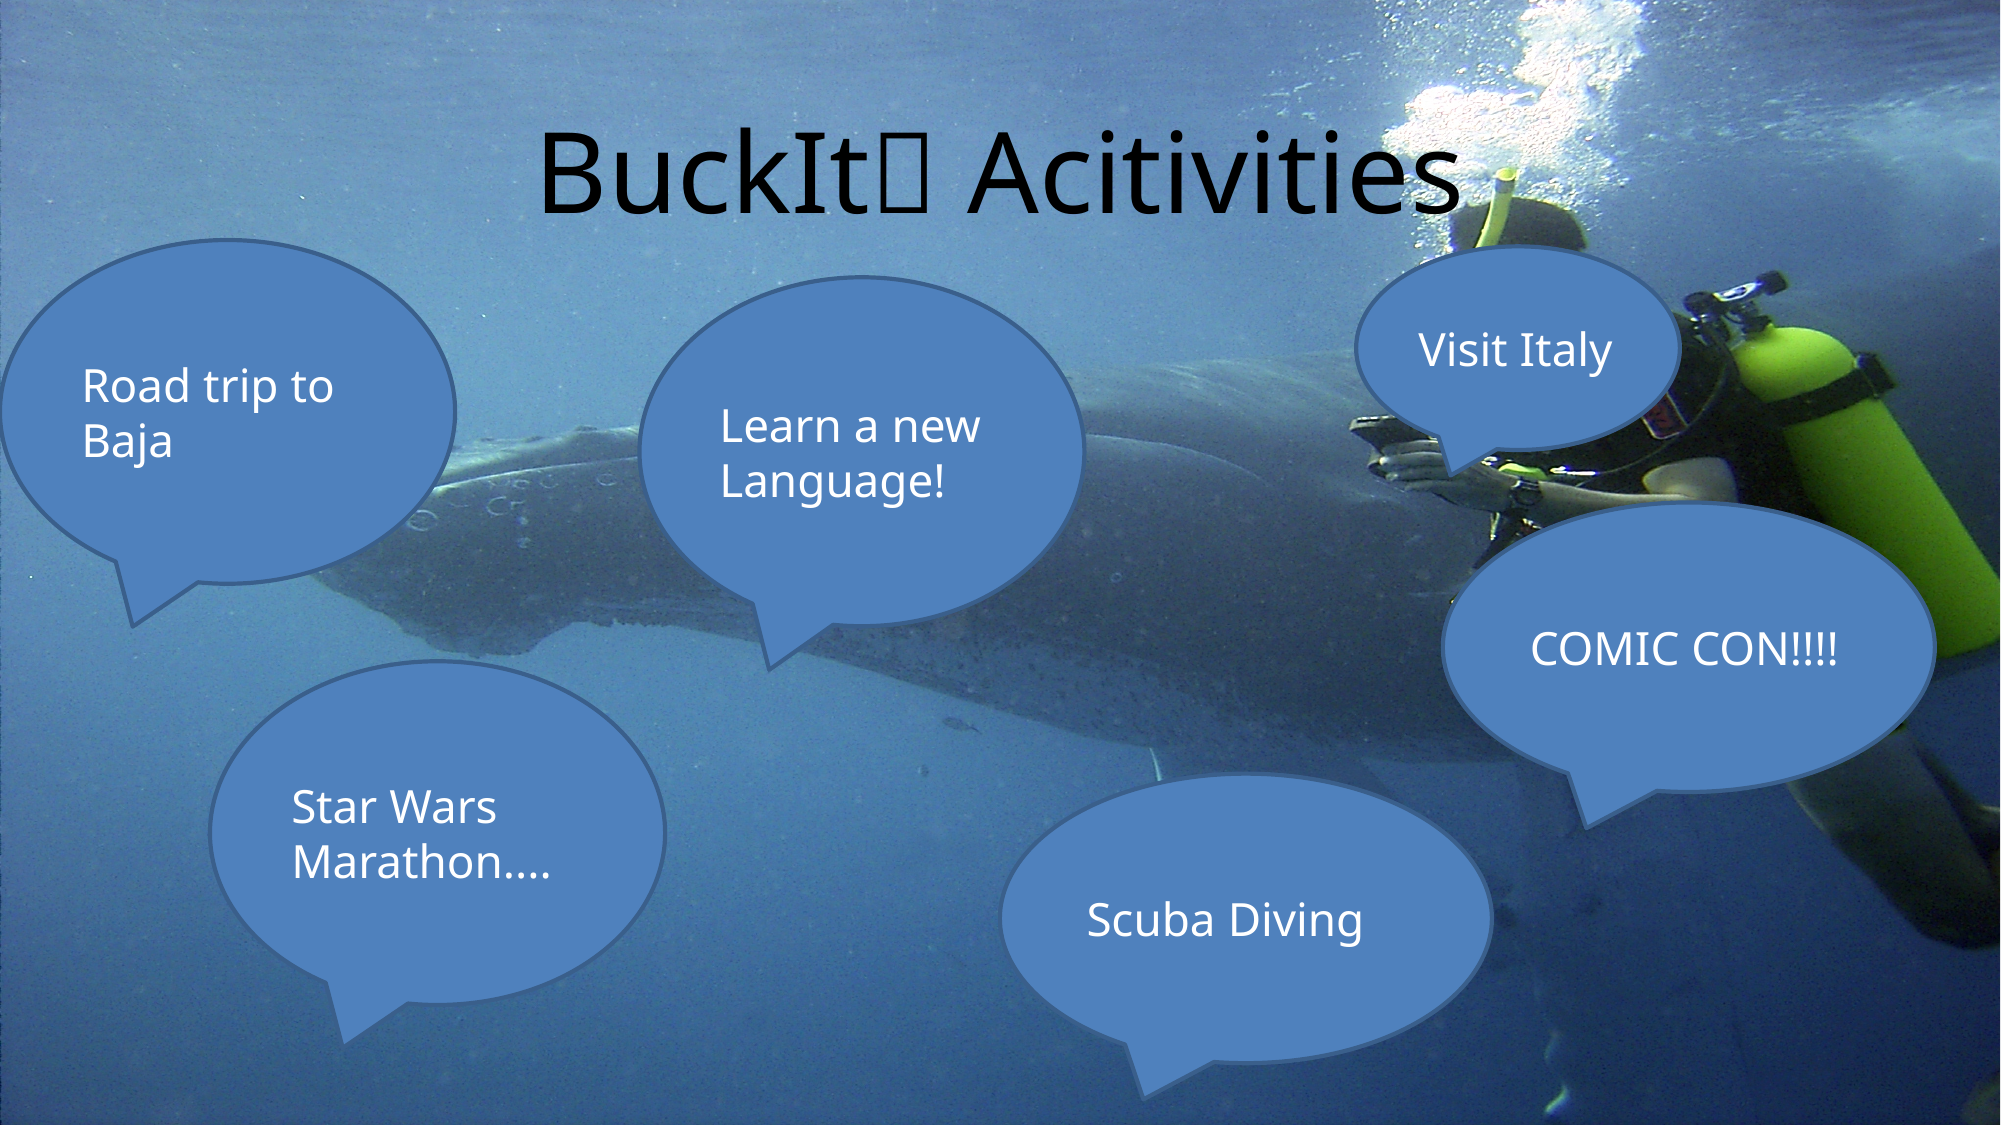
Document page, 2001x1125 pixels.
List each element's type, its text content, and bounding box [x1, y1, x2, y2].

text_box BuckIt Acitivities [137, 59, 1863, 278]
text_box Visit Italy [1354, 244, 1682, 478]
picture [0, 0, 2001, 1125]
text_box Scuba Diving [997, 771, 1495, 1102]
text_box Learn a new Language! [637, 275, 1087, 672]
text_box Star Wars Marathon.... [207, 659, 668, 1050]
text_box COMIC CON!!!! [1440, 500, 1937, 831]
text_box Road trip to Baja [0, 237, 458, 629]
